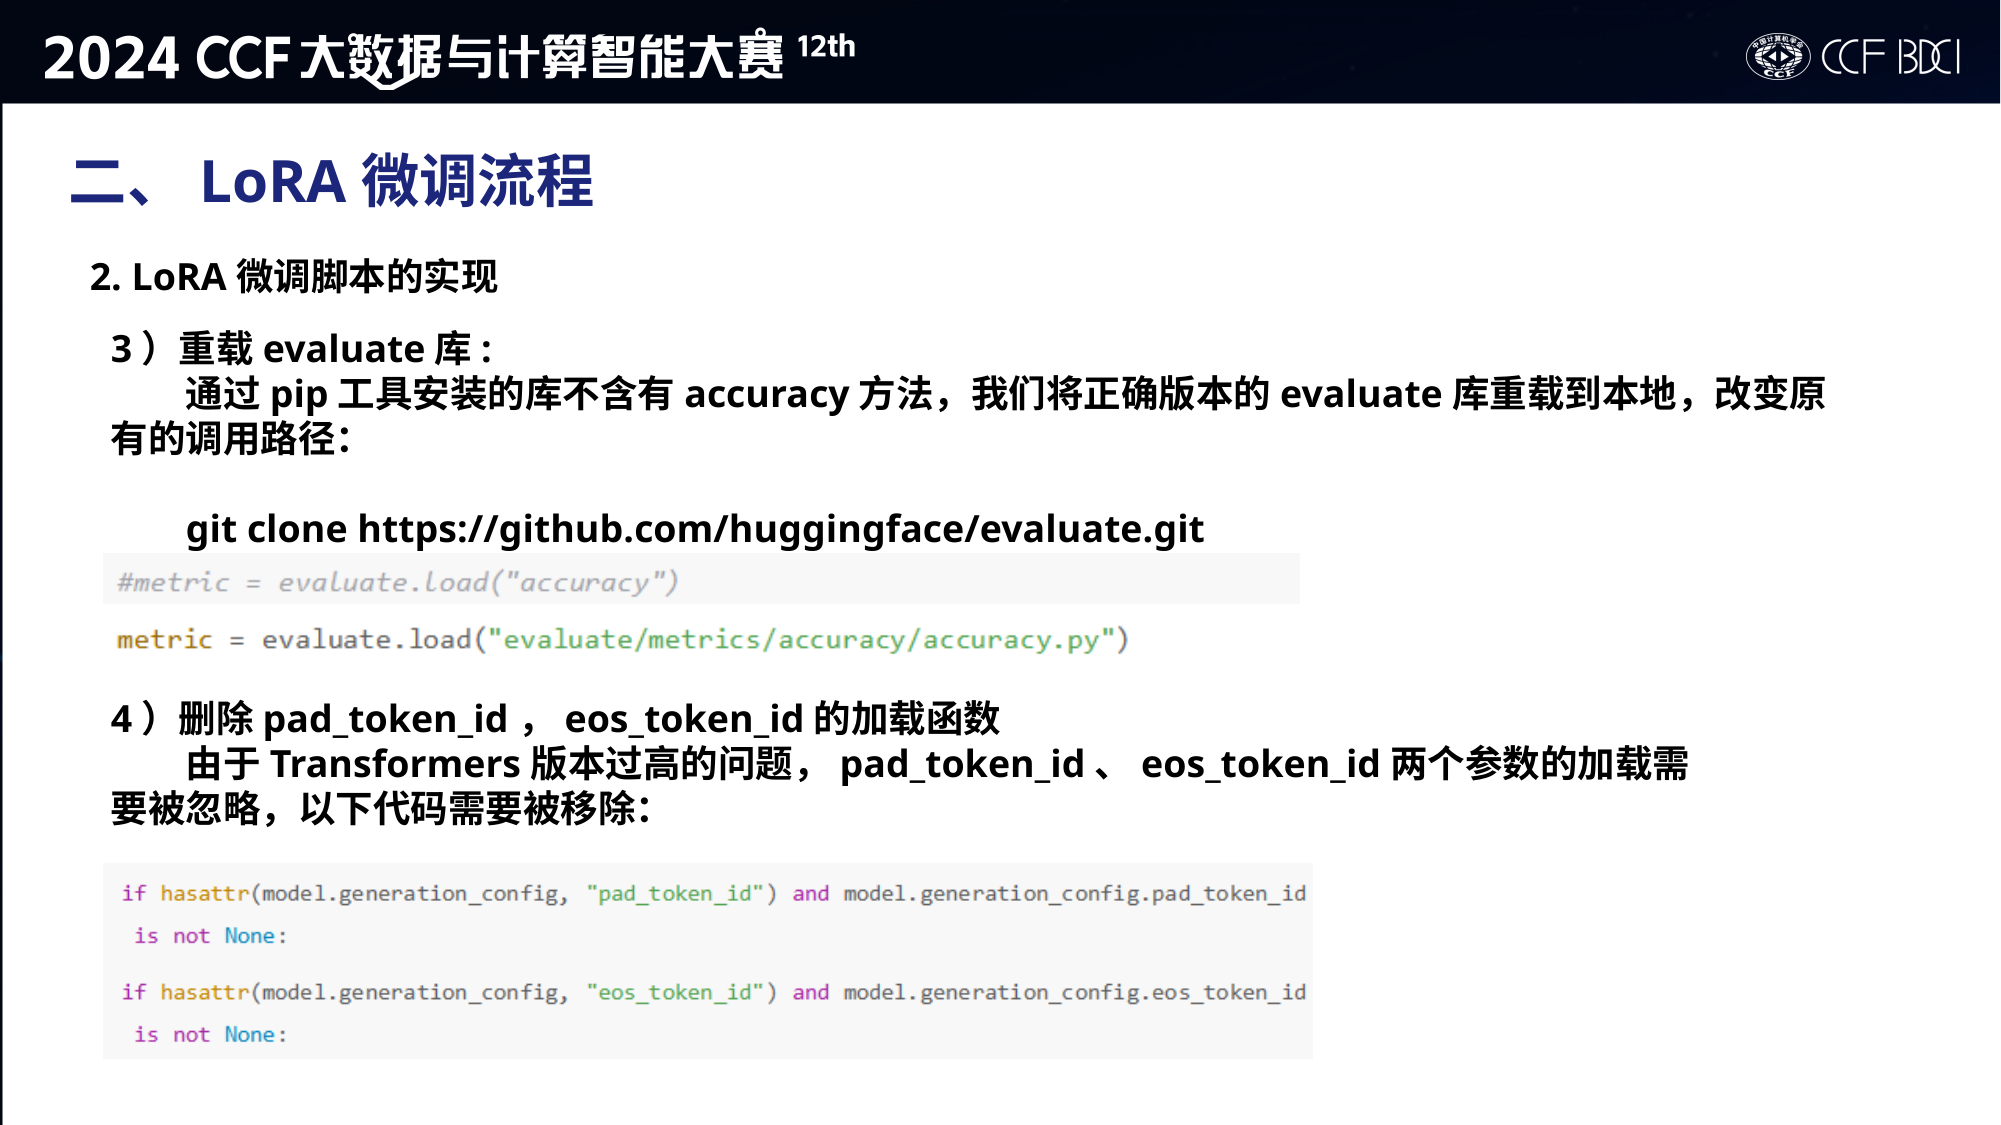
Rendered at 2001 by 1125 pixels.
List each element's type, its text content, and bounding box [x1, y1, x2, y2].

text_box 2. LoRA微调脚本的实现 [49, 227, 1721, 368]
picture [0, 0, 2001, 1125]
text_box 3）重载evaluate库: 通过pip工具安装的库不含有accuracy方法，我们将正确版本的evaluate库重载到本地，改变原有的调用路径： git clone https://github.com/huggingface/evaluate.git [70, 298, 1868, 667]
text_box 二、LoRA微调流程 [29, 109, 1700, 250]
text_box 4）删除pad_token_id，eos_token_id的加载函数 由于Transformers版本过高的问题，pad_token_id、eos_token_id两个参数的加载需要被忽略，以下代码需要被移除： [70, 692, 1742, 832]
